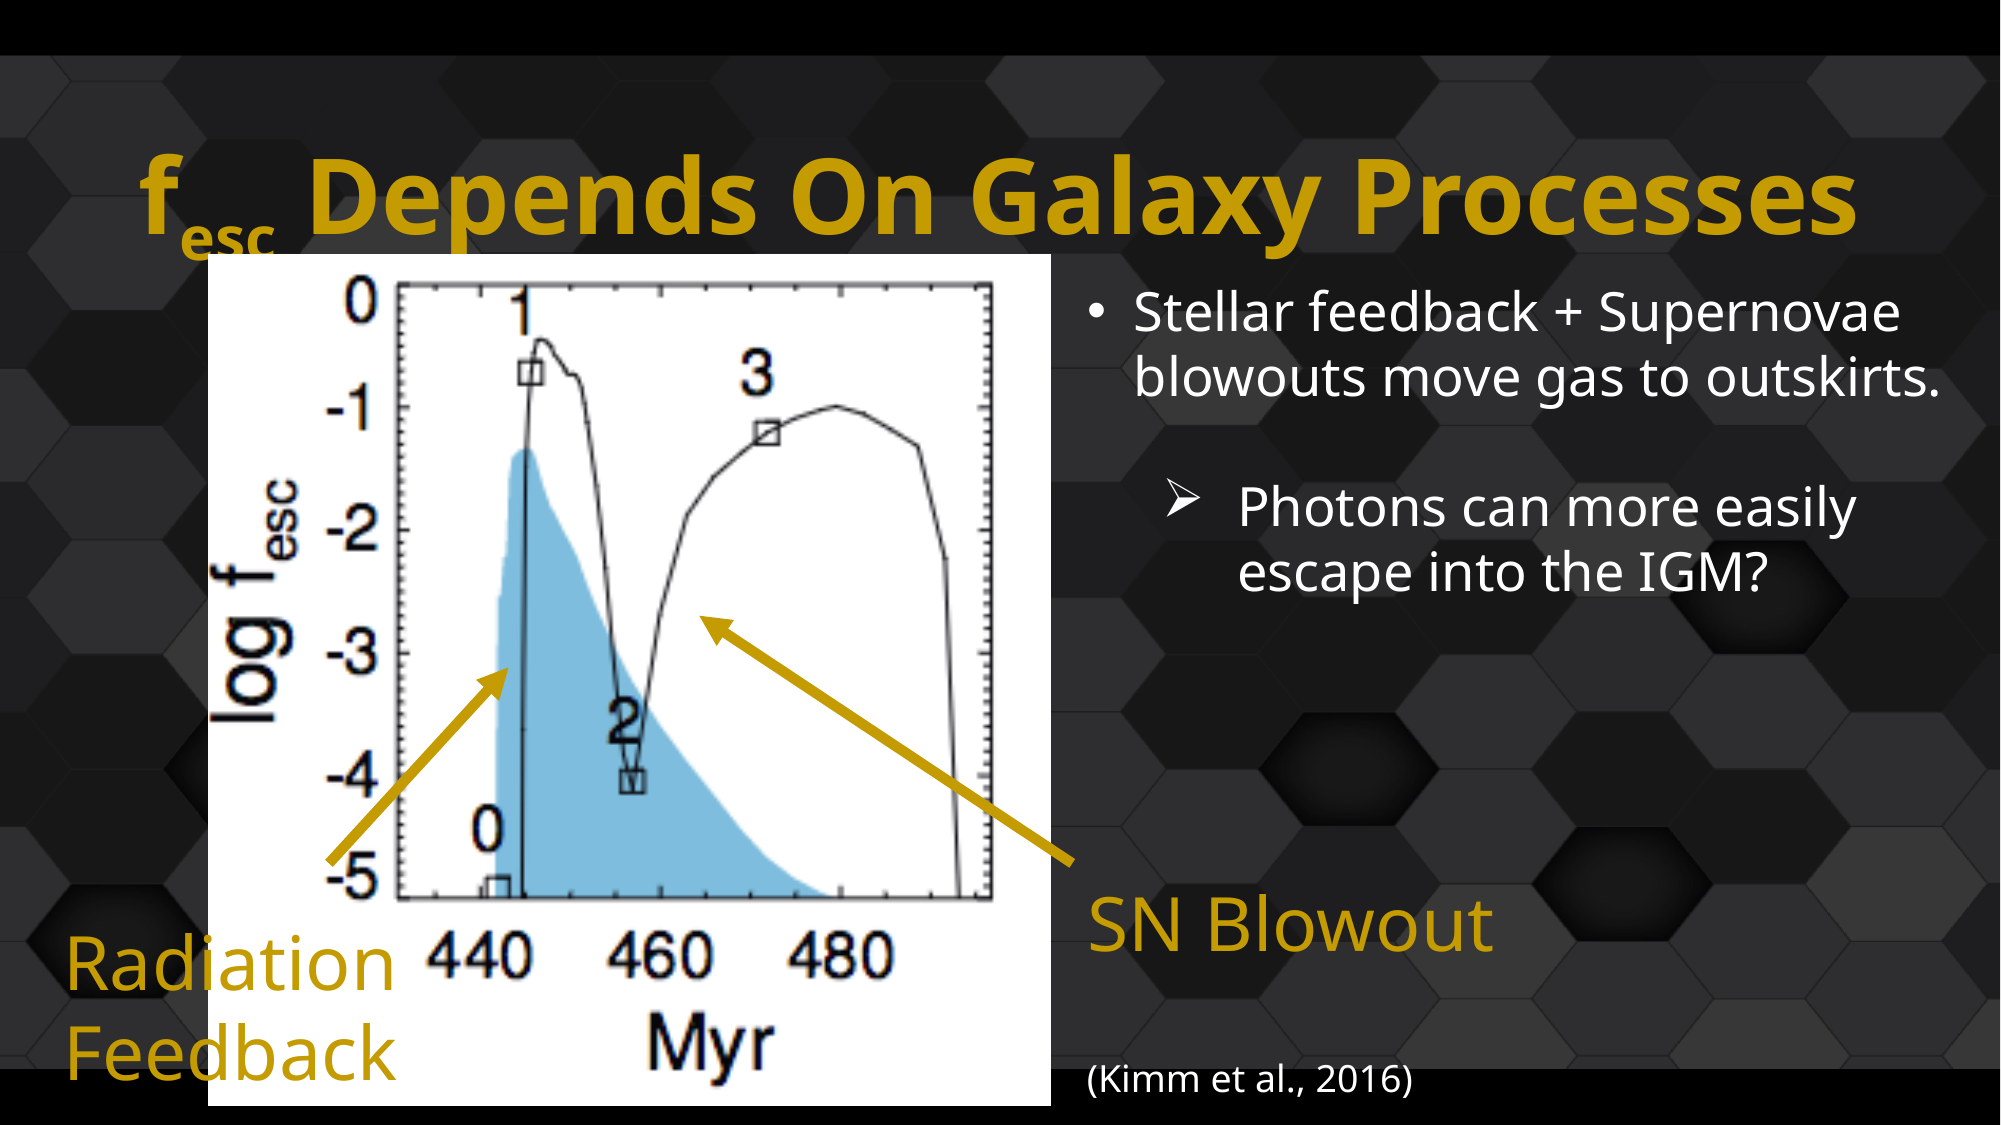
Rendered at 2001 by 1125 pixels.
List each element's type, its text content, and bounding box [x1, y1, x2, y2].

text_box (Kimm et al., 2016) [1072, 1047, 1498, 1108]
text_box SN Blowout [1072, 868, 1582, 974]
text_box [328, 667, 509, 864]
text_box Radiation Feedback [48, 908, 208, 1104]
text_box fesc Depends On Galaxy Processes [18, 46, 1983, 268]
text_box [699, 615, 1073, 864]
picture [0, 0, 2001, 1125]
text_box Stellar feedback + Supernovae blowouts move gas to outskirts. Photons can more easily escape into the IGM? [1072, 270, 1962, 610]
